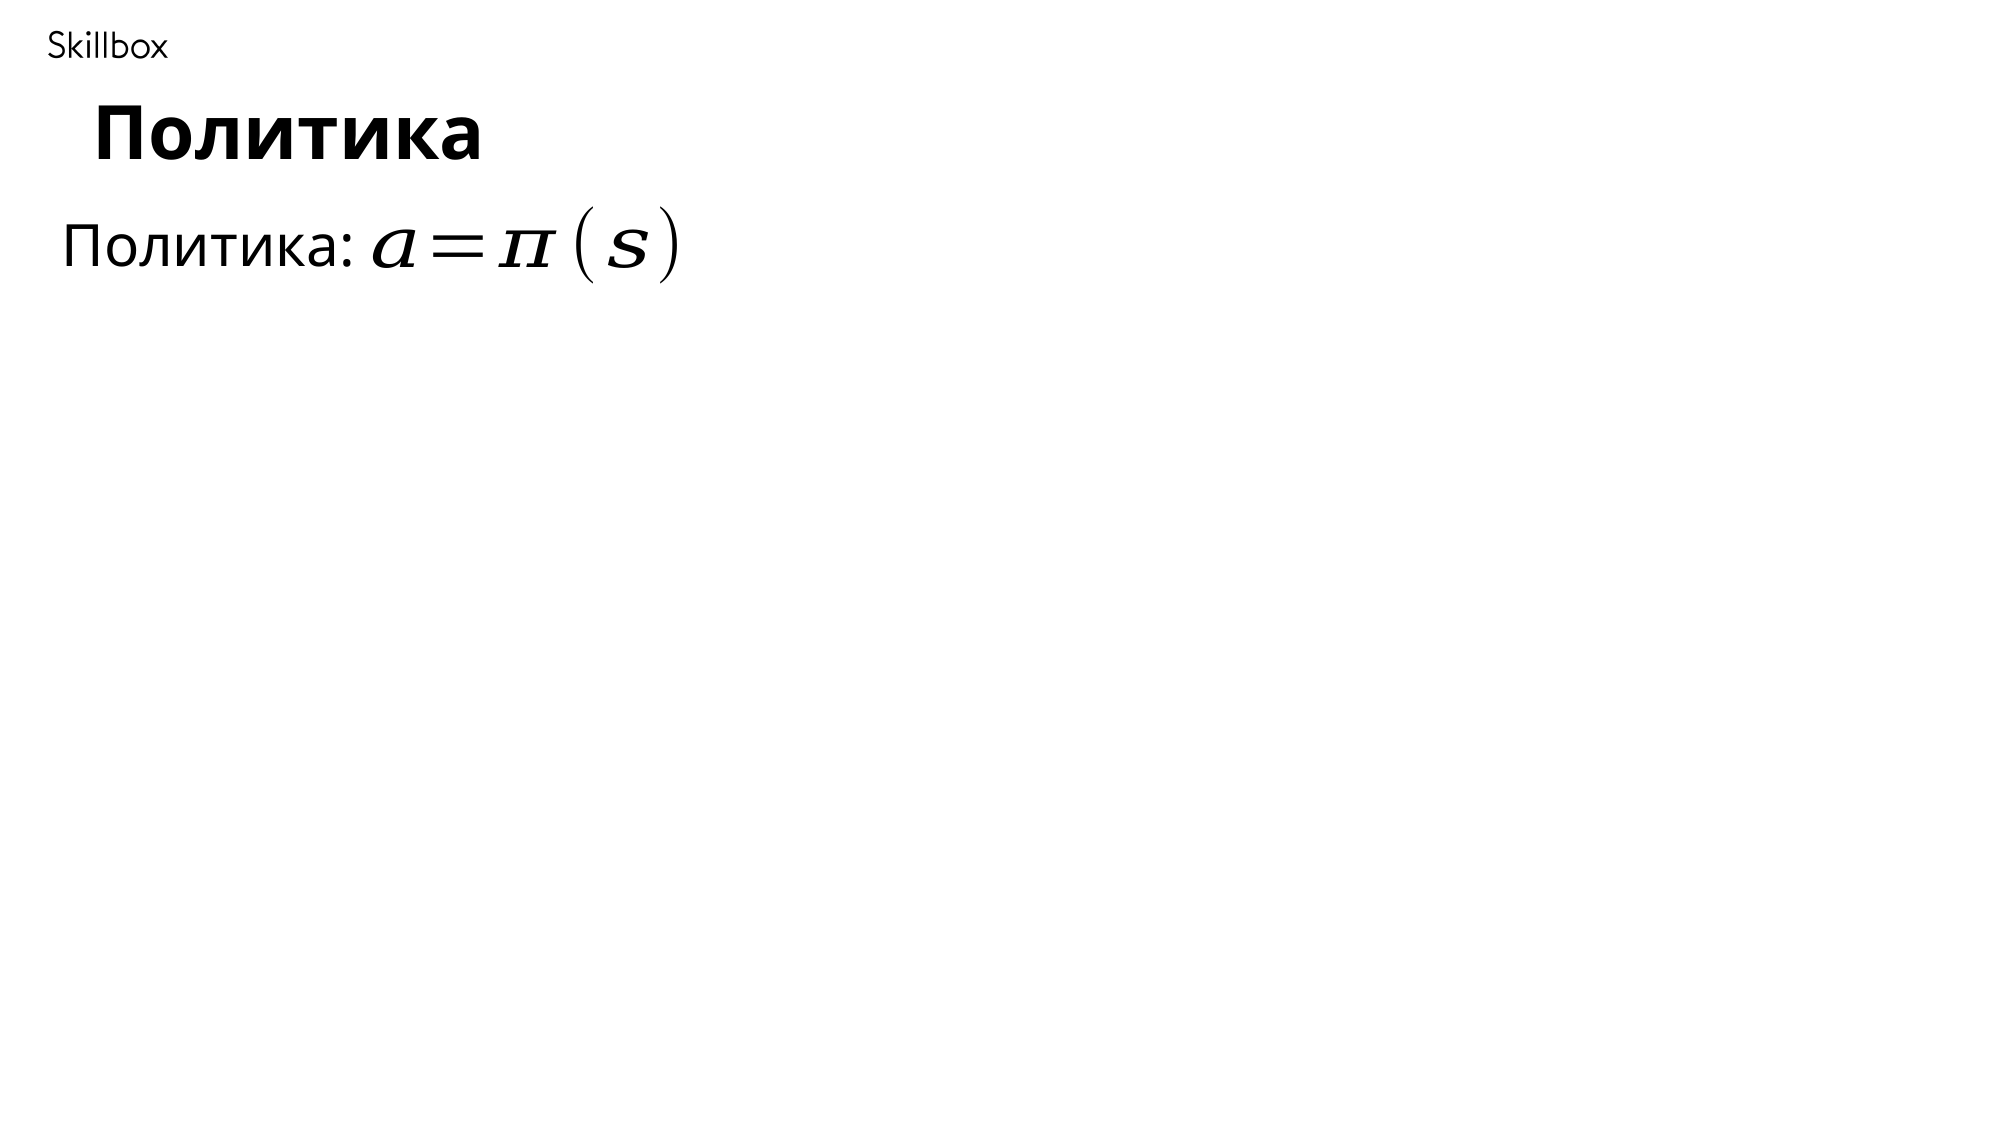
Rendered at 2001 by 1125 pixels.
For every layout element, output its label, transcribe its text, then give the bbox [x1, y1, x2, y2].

picture [48, 30, 168, 59]
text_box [0, 200, 686, 288]
text_box Политика [77, 81, 1982, 190]
